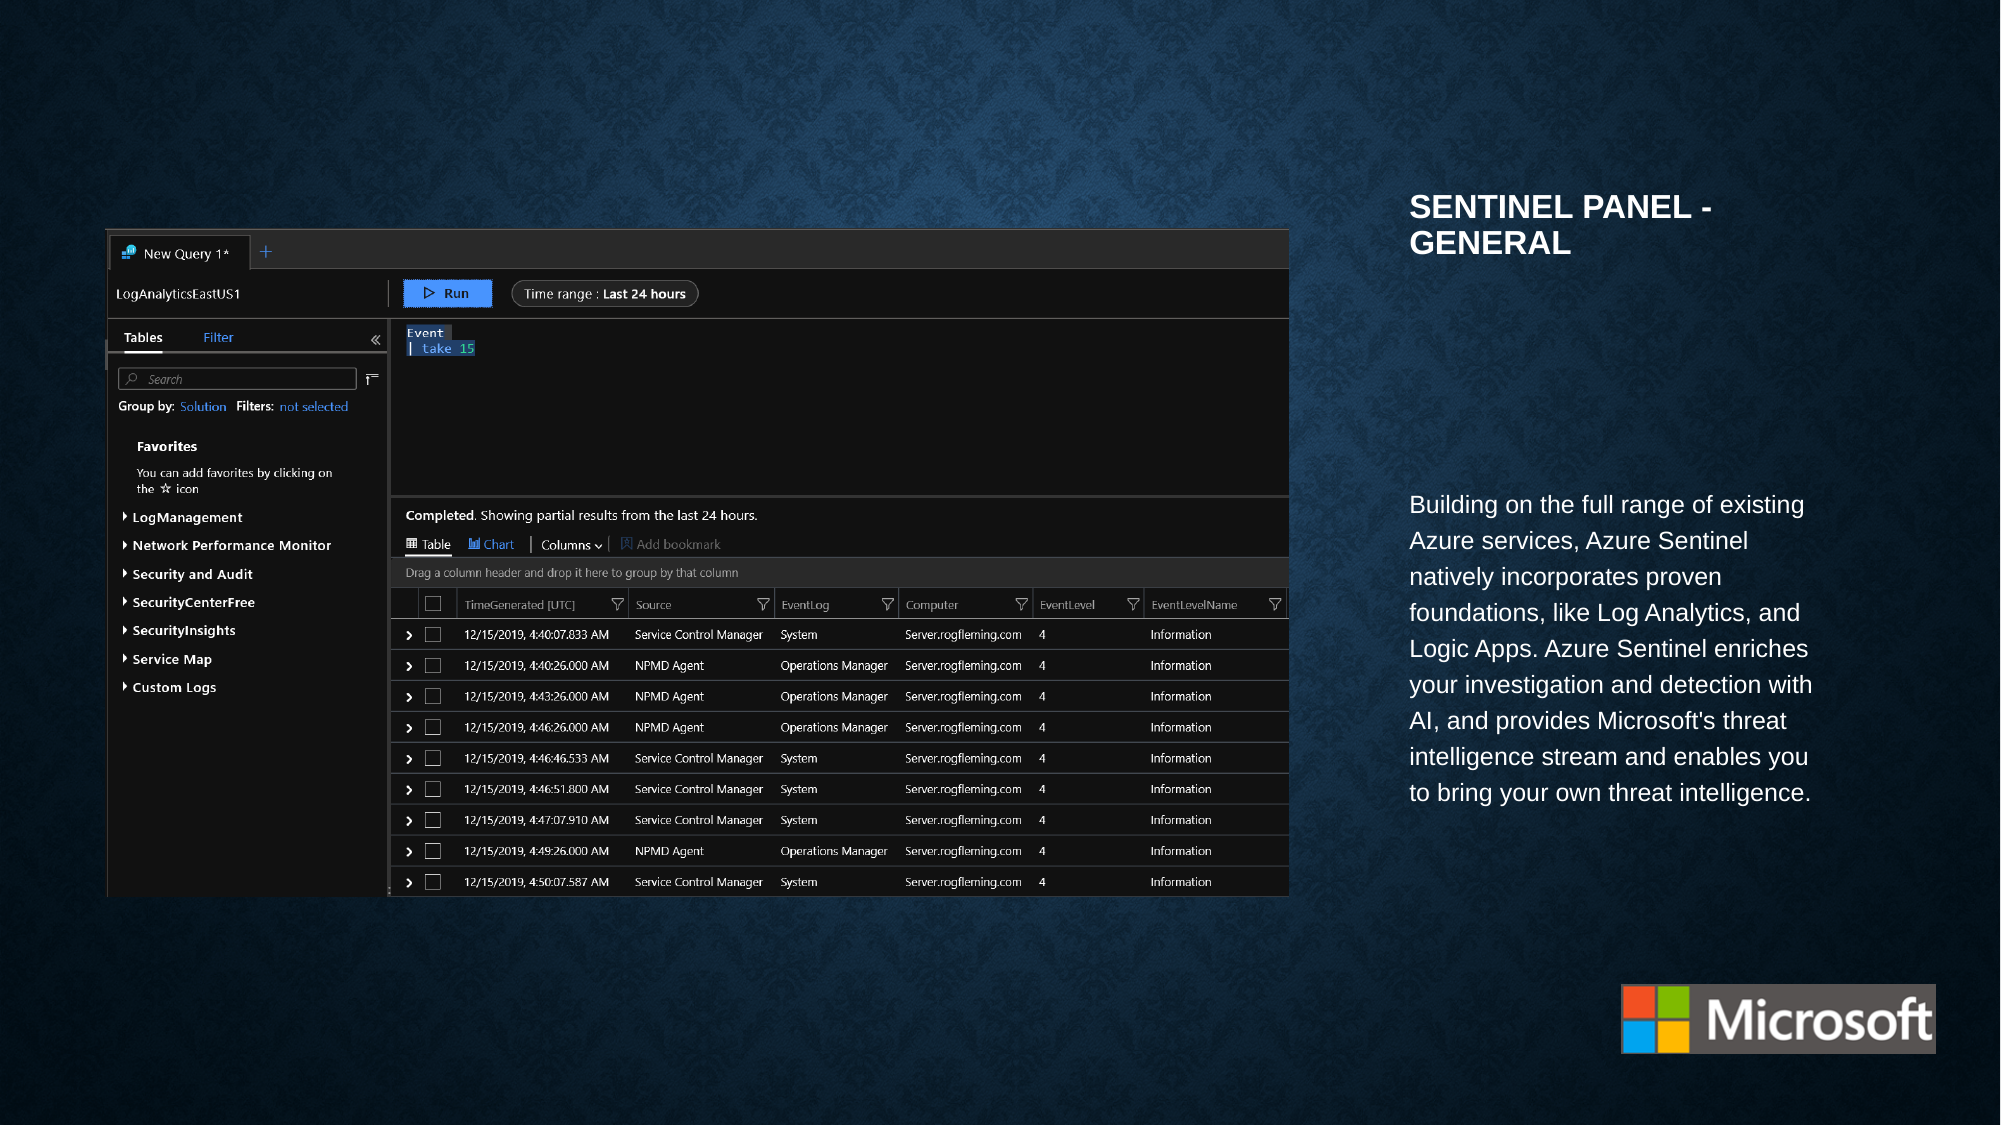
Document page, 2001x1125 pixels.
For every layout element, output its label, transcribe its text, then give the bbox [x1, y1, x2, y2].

title Sentinel Panel - General [1394, 105, 1849, 269]
picture [1620, 984, 1936, 1055]
list Building on the full range of existing Azure services, Azure Sentinel natively incorporates proven foundations, like Log Analytics, and Logic Apps. Azure Sentinel enriches your investigation and detection with AI, and provides Microsoft's threat intelligence stream and enables you to bring your own threat intelligence. [1394, 269, 1849, 1020]
picture [104, 227, 1290, 898]
